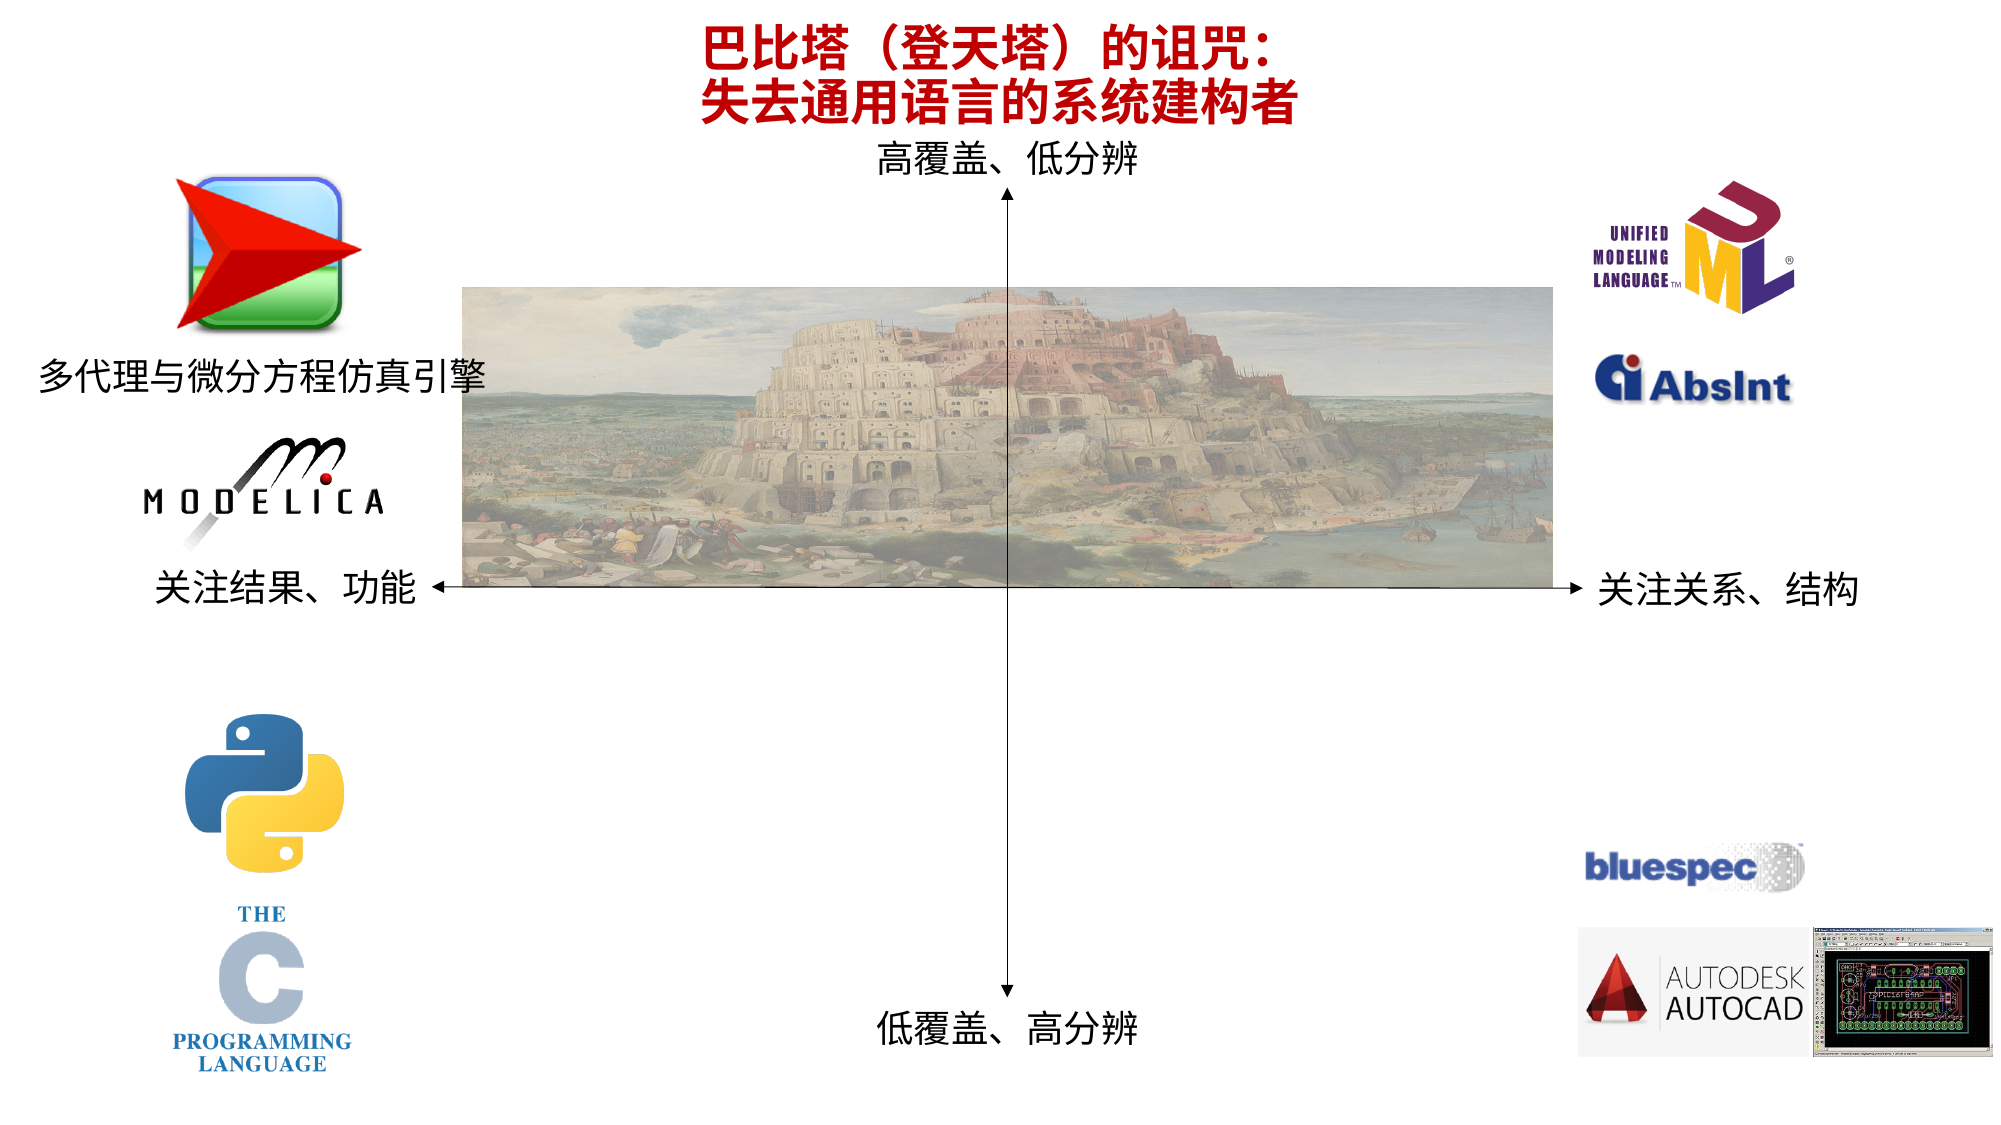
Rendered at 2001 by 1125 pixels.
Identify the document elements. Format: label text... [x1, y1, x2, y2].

picture [1581, 819, 1809, 913]
text_box 关注关系、结构 [1582, 558, 1876, 619]
picture [1813, 927, 1993, 1057]
text_box 高覆盖、低分辨 [861, 127, 1154, 188]
text_box 关注结果、功能 [139, 556, 432, 617]
picture [462, 287, 1007, 587]
title 巴比塔（登天塔）的诅咒： 失去通用语言的系统建构者 [99, 38, 1901, 116]
picture [1578, 927, 1809, 1057]
picture [130, 422, 399, 562]
text_box 多代理与微分方程仿真引擎 [22, 345, 462, 406]
picture [185, 714, 344, 873]
picture [170, 891, 354, 1087]
text_box 低覆盖、高分辨 [861, 997, 1154, 1058]
picture [1592, 174, 1795, 443]
picture [1008, 287, 1553, 587]
picture [167, 158, 362, 352]
